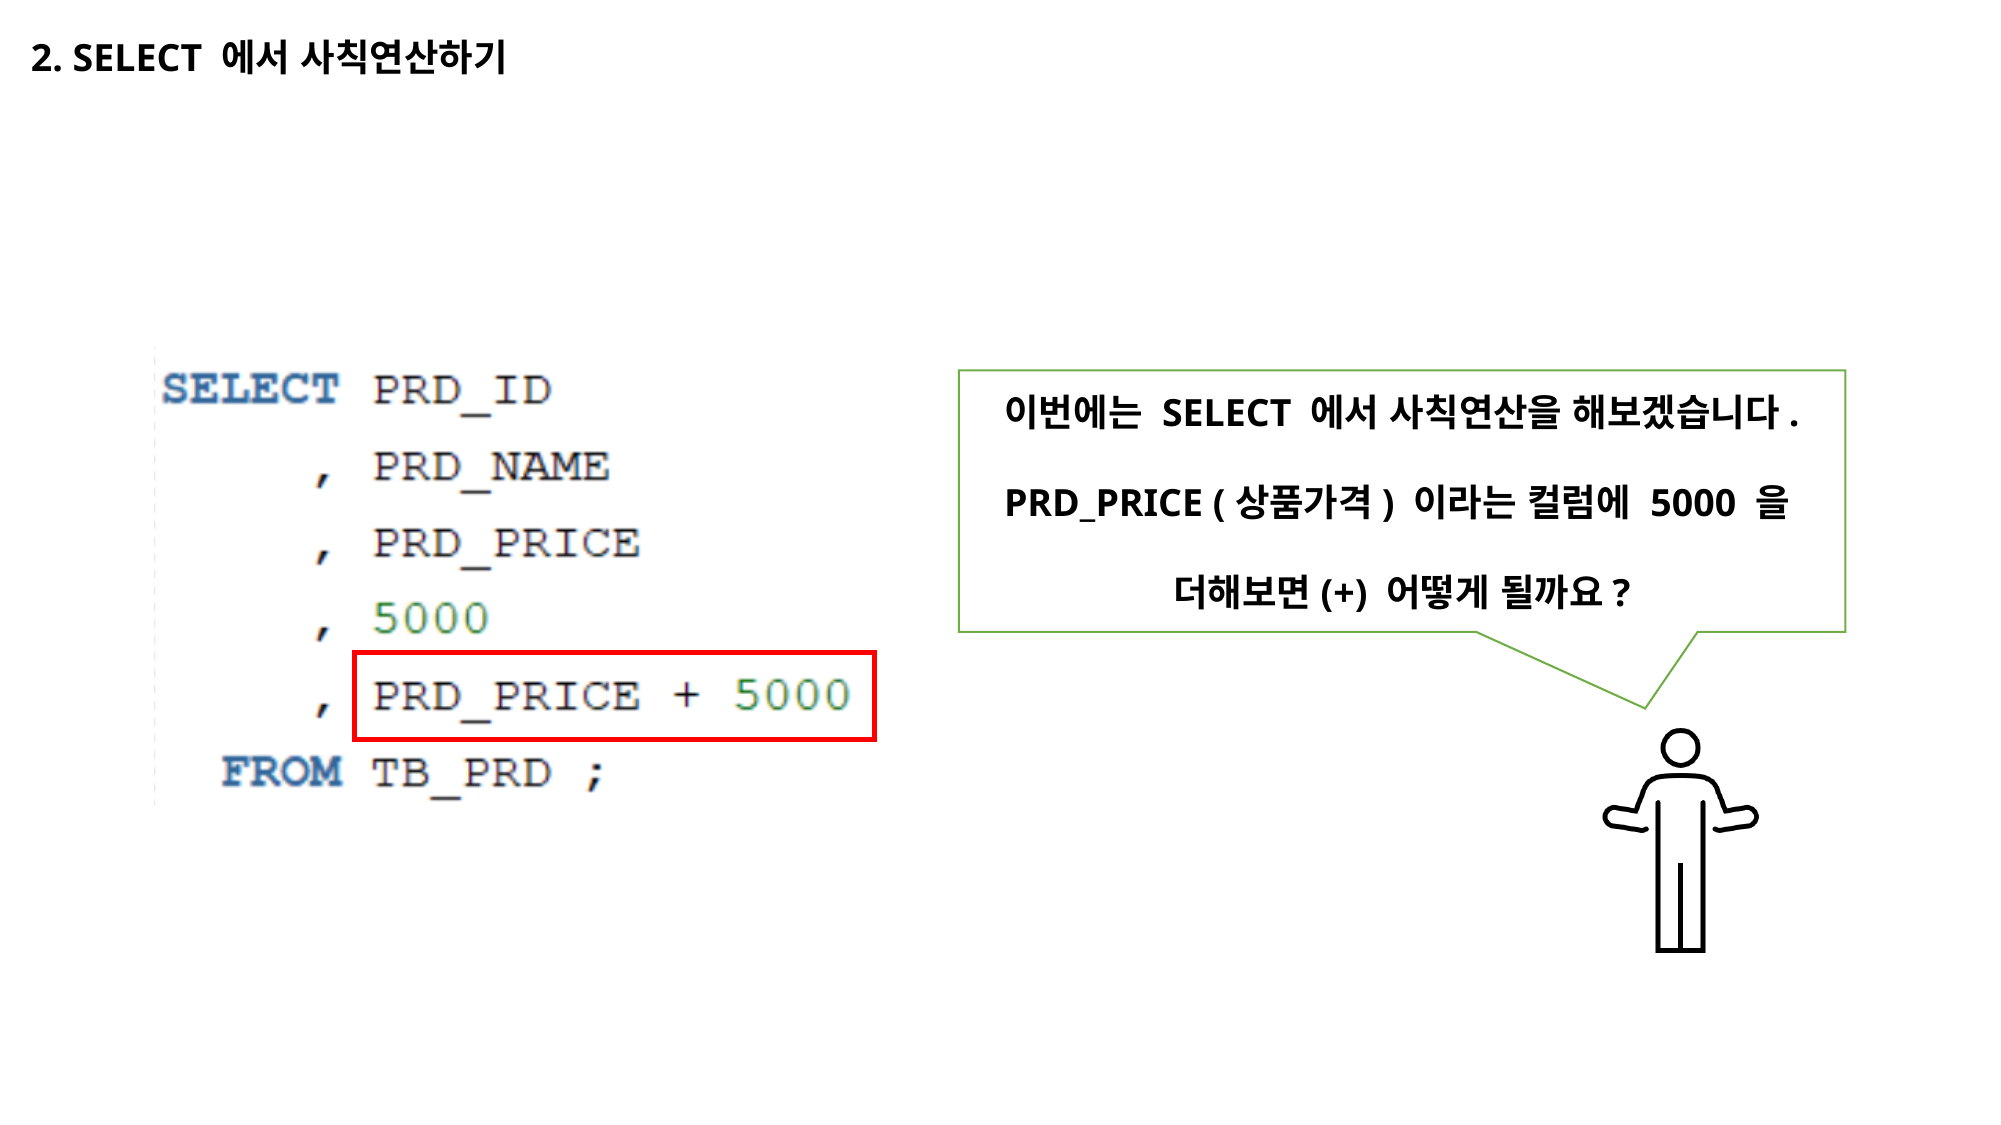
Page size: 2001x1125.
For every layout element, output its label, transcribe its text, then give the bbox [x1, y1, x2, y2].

picture [1561, 720, 1801, 960]
text_box 이번에는 SELECT 에서 사칙연산을 해보겠습니다. PRD_PRICE (상품가격) 이라는 컬럼에 5000 을 더해보면(+) 어떻게 될까요? [957, 369, 1847, 710]
text_box 2. SELECT 에서 사칙연산하기 [16, 26, 679, 86]
picture [154, 347, 888, 806]
